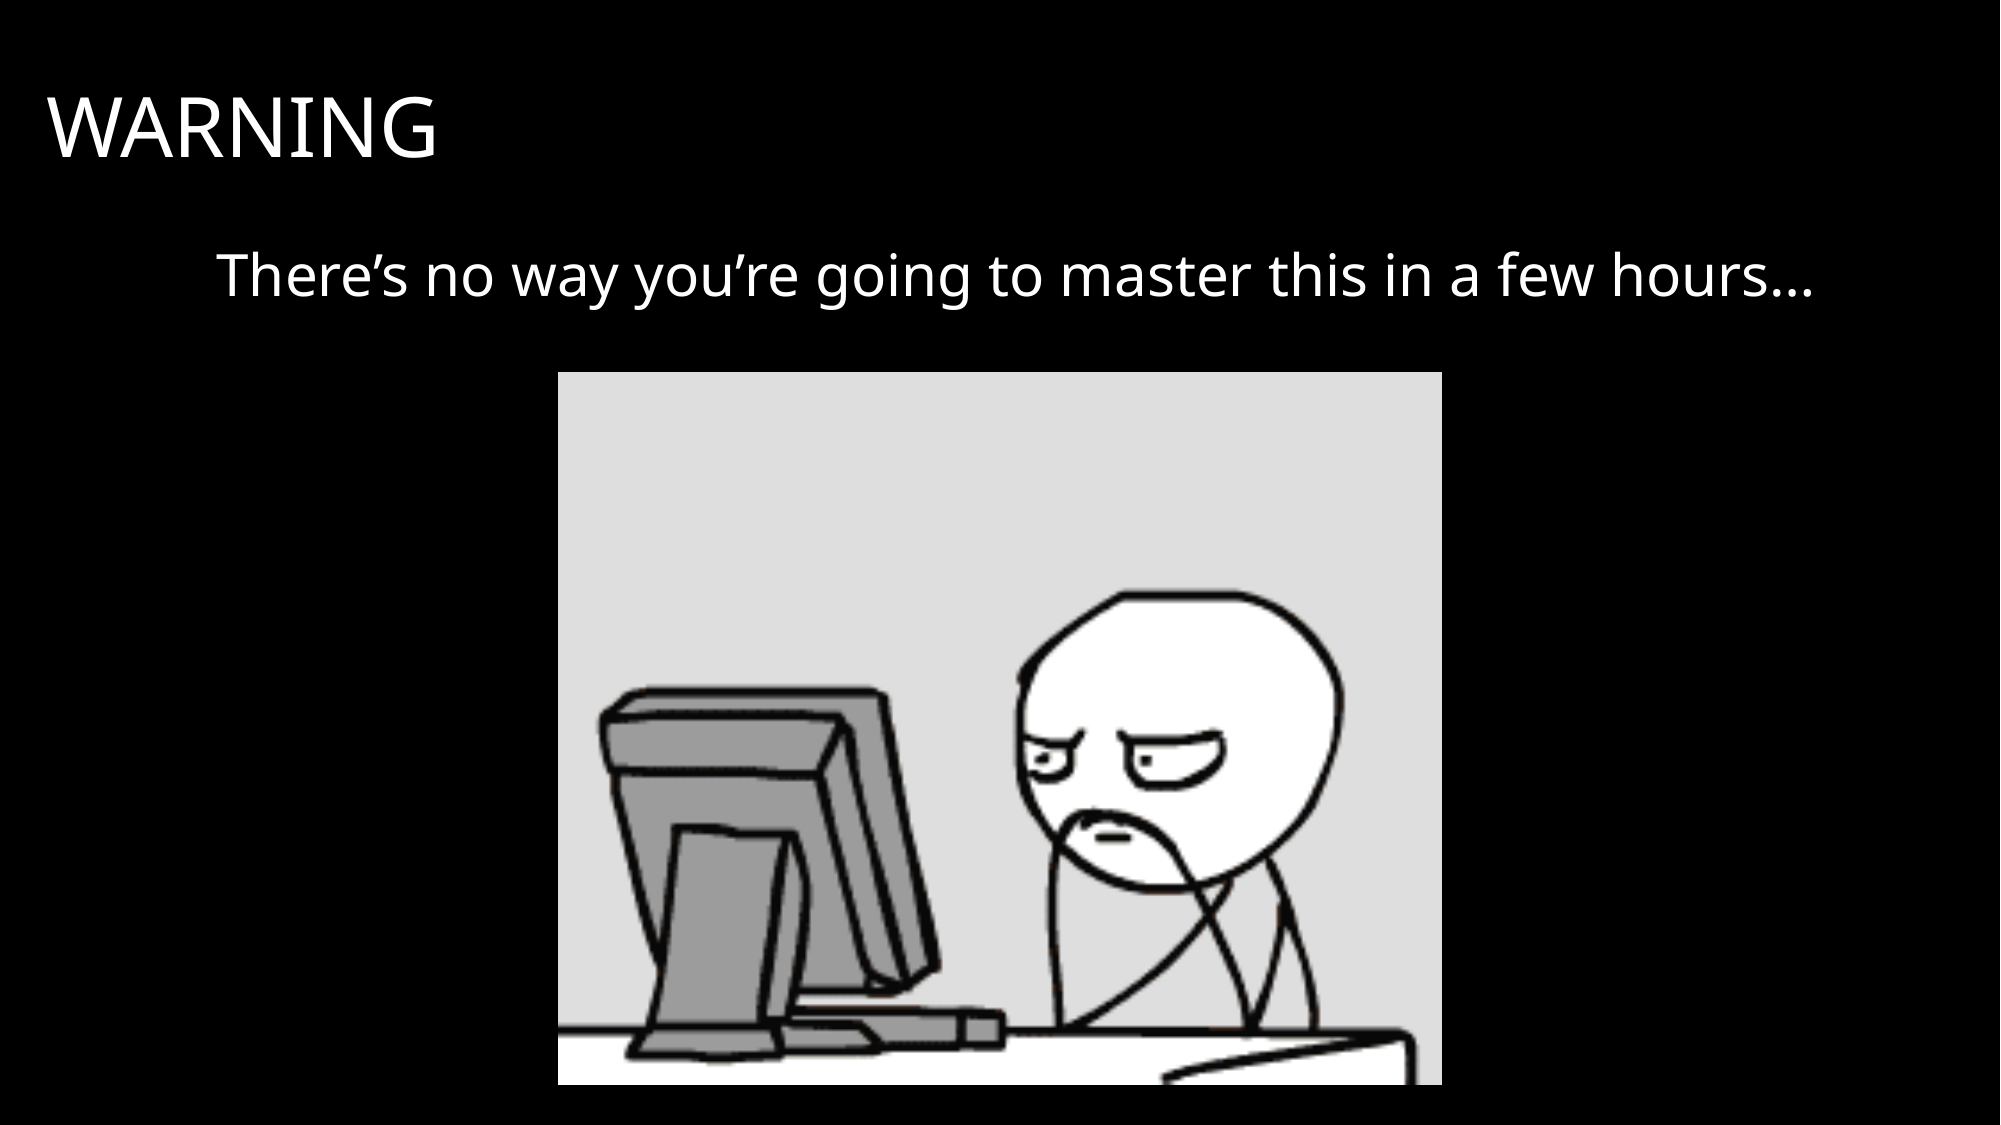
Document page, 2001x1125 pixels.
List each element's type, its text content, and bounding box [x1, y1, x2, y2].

title Warning [31, 24, 1444, 237]
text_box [557, 371, 1443, 1086]
list There’s no way you’re going to master this in a few hours… [111, 146, 1922, 409]
